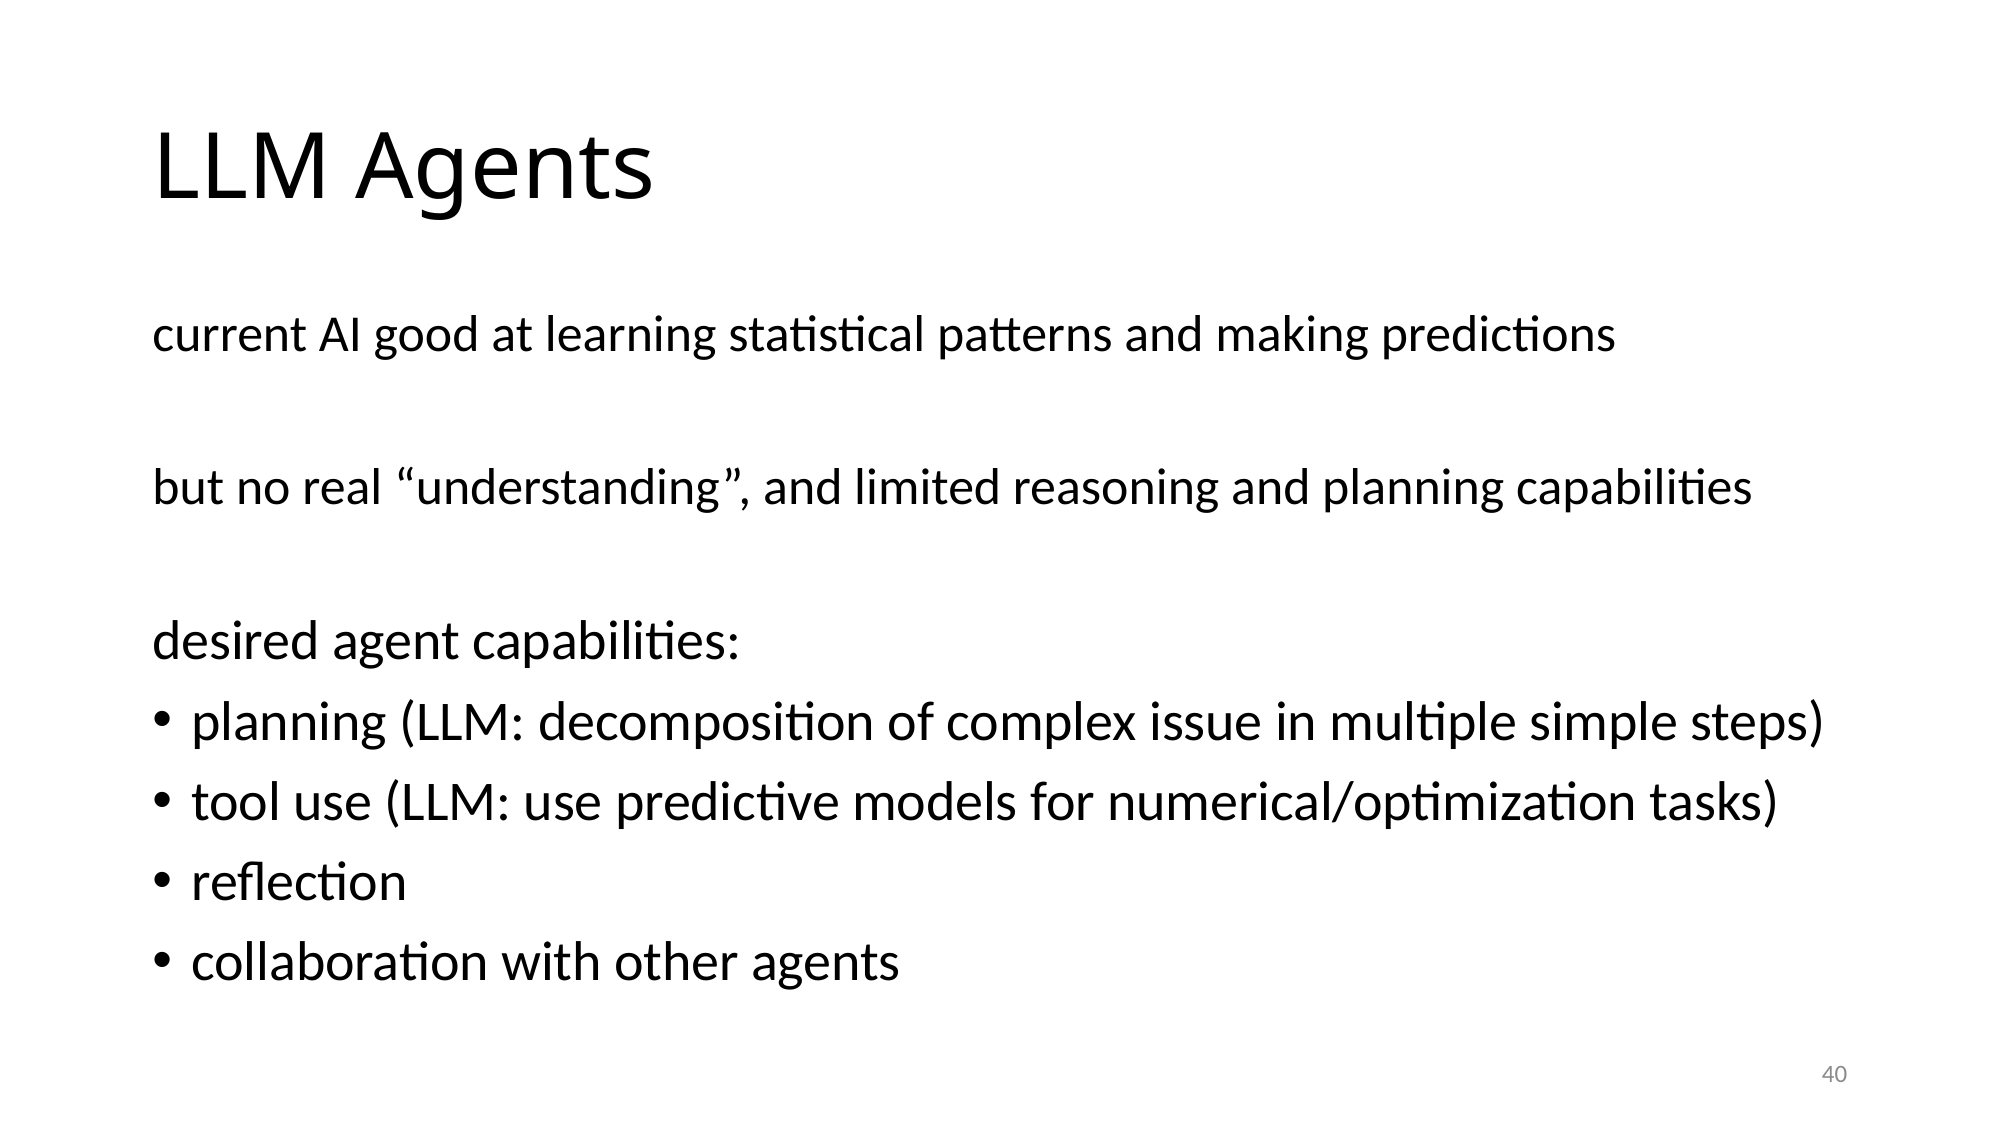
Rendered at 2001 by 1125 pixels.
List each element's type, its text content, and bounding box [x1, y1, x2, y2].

list current AI good at learning statistical patterns and making predictions but no real “understanding”, and limited reasoning and planning capabilities desired agent capabilities: planning (LLM: decomposition of complex issue in multiple simple steps) tool use (LLM: use predictive models for numerical/optimization tasks) reflection collaboration with other agents [137, 299, 1863, 1014]
slide_number 40 [1412, 1042, 1863, 1103]
title LLM Agents [137, 59, 1863, 278]
